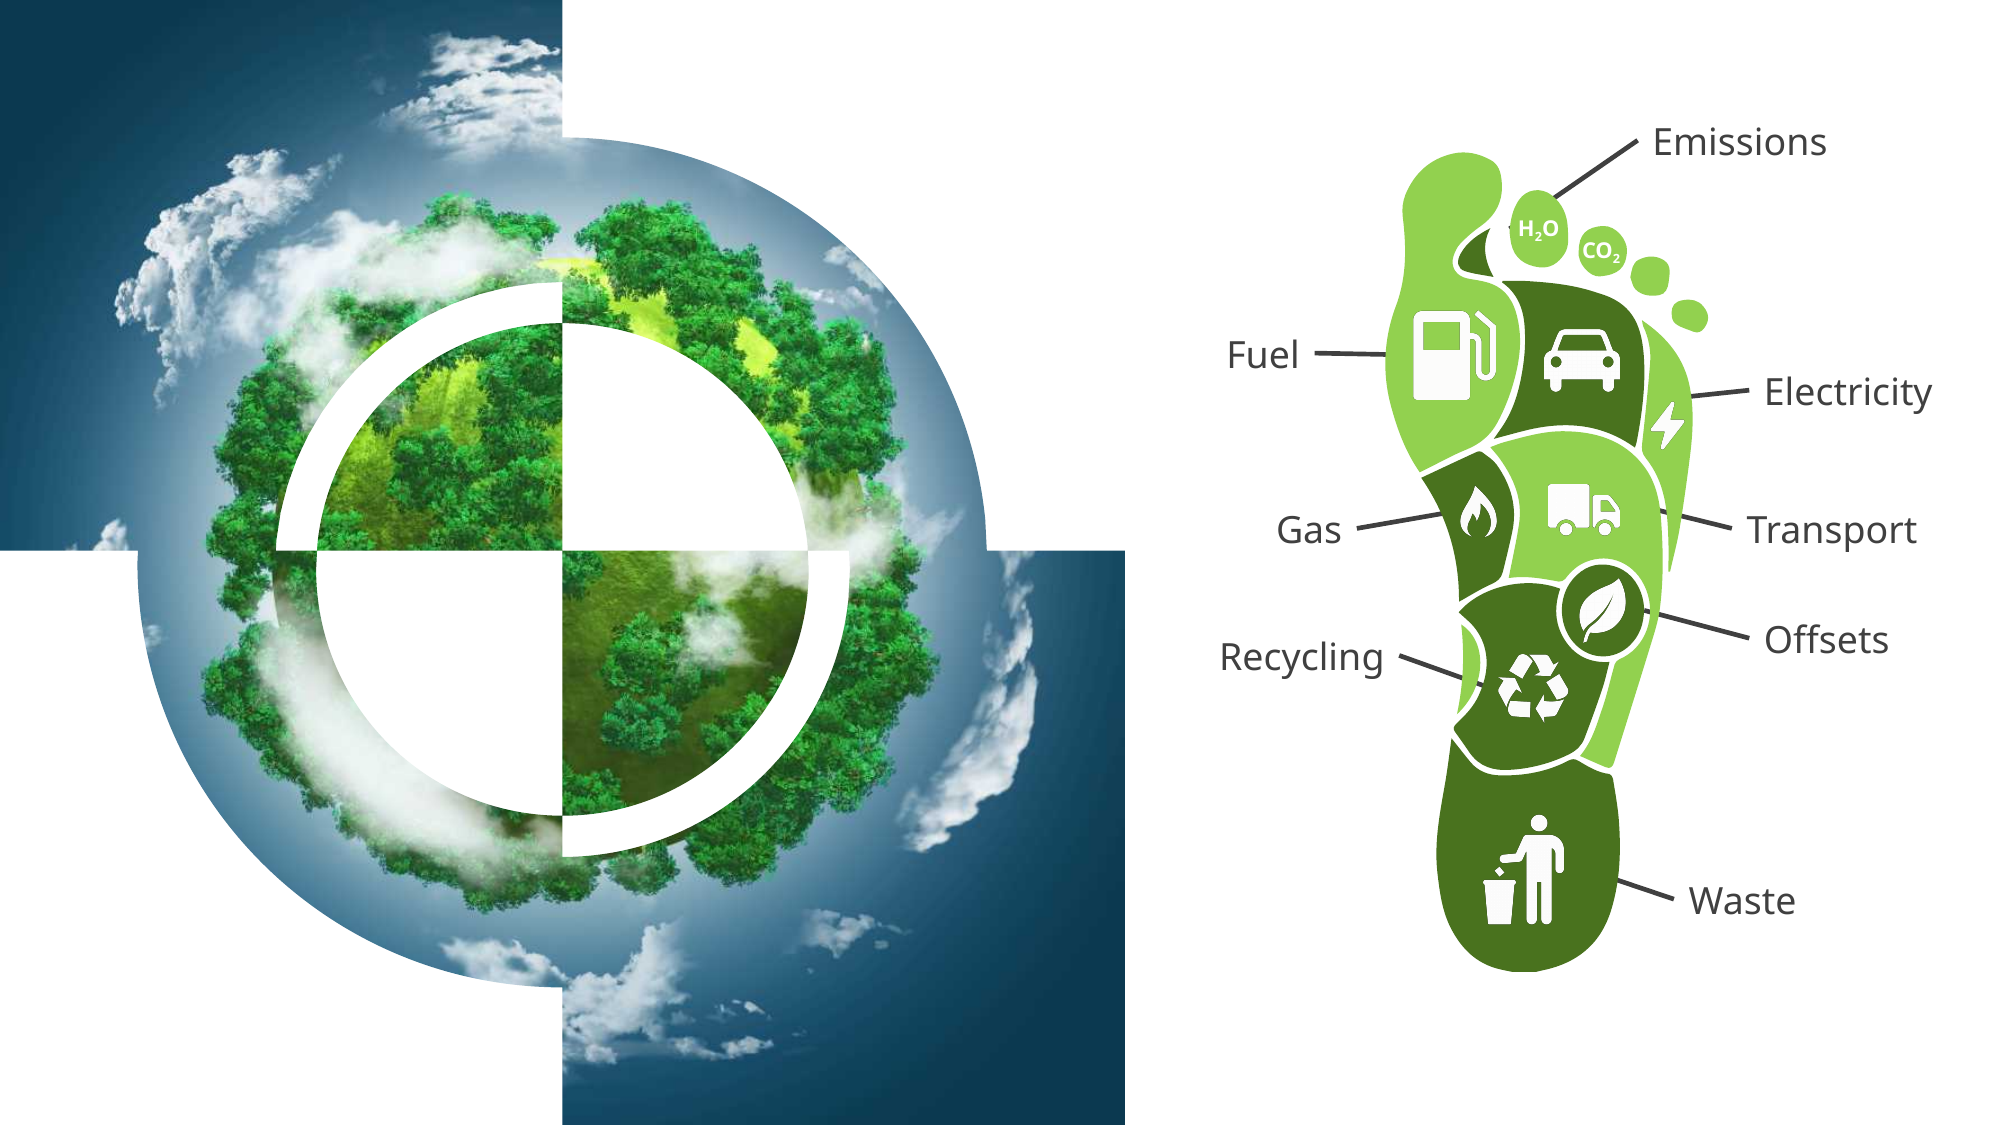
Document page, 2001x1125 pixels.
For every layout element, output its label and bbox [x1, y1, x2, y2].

picture [0, 0, 1125, 1125]
text_box [1096, 110, 1968, 972]
